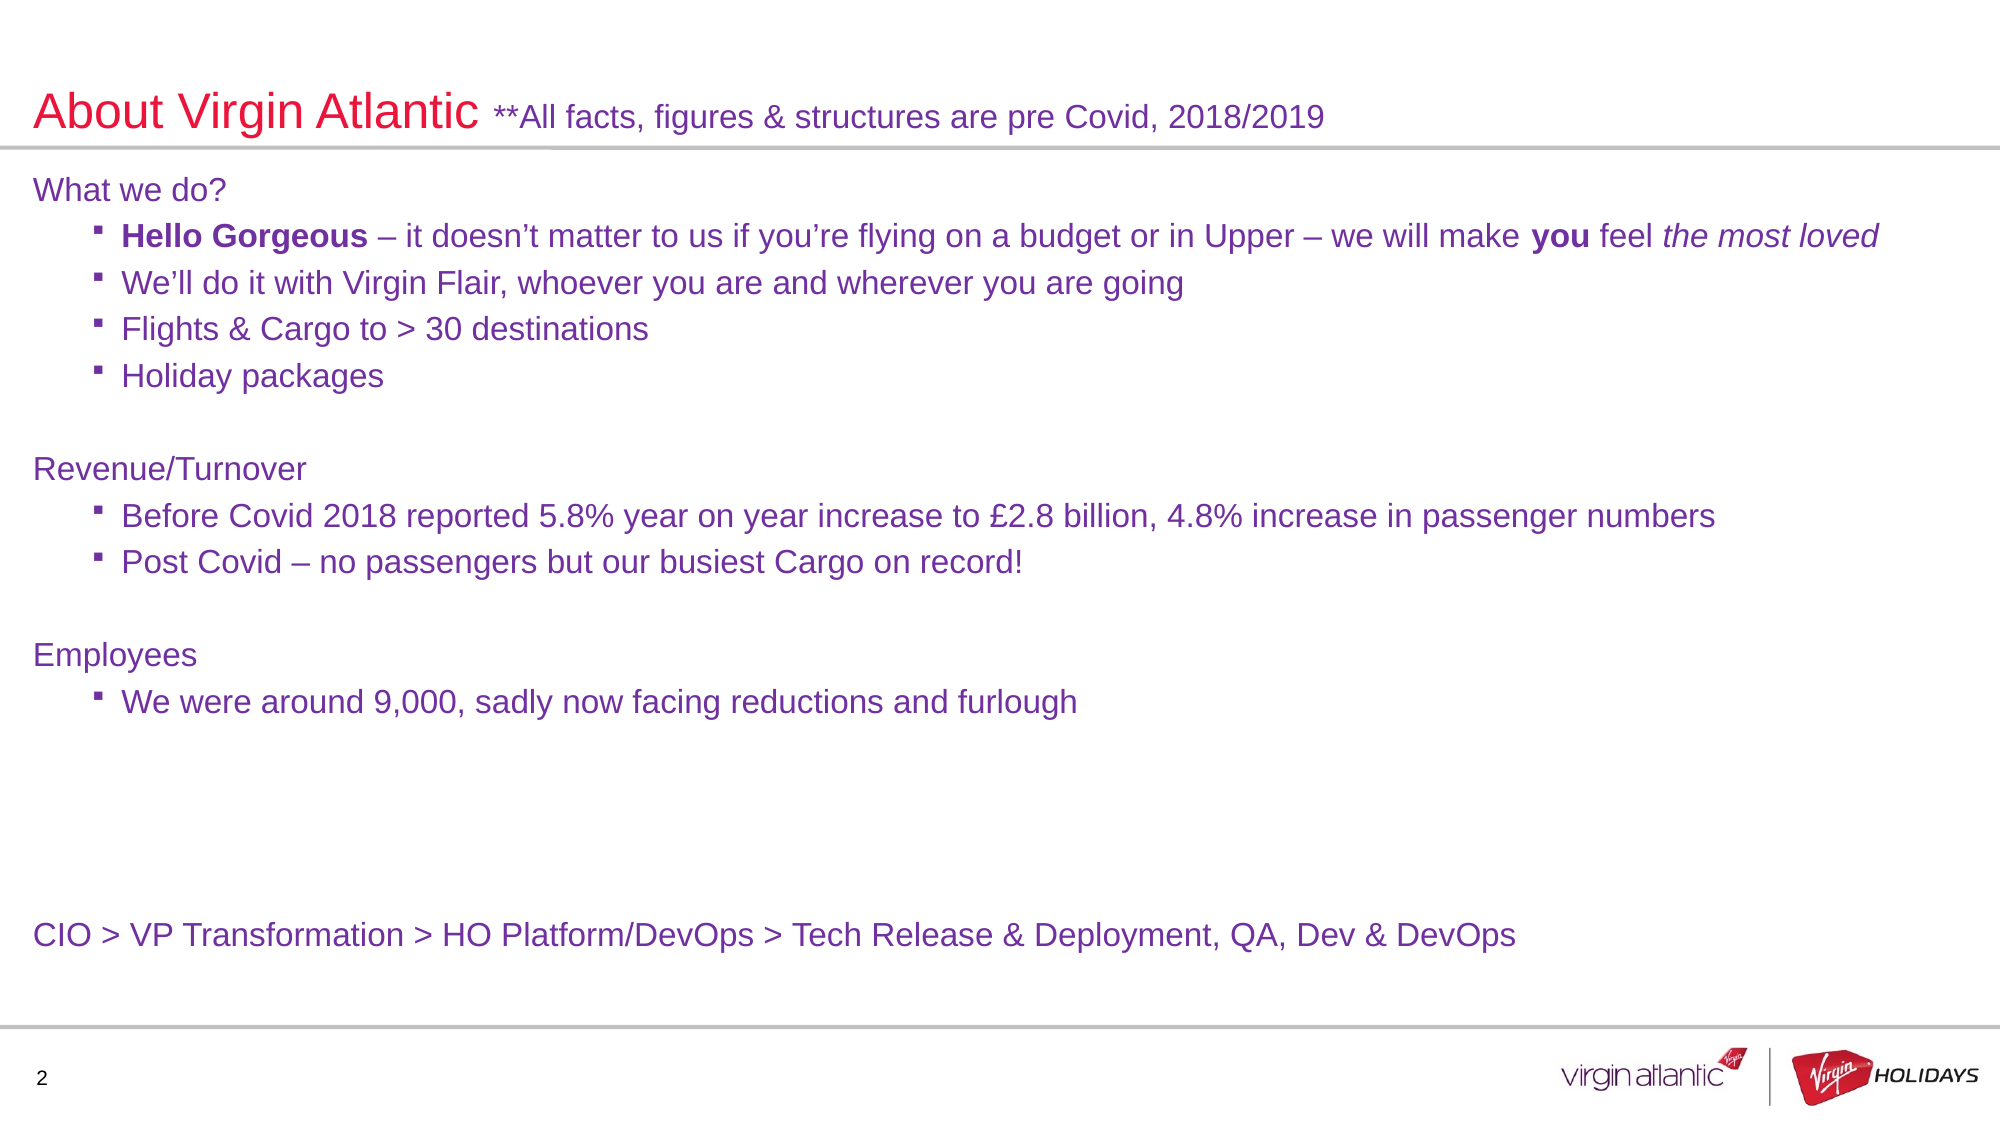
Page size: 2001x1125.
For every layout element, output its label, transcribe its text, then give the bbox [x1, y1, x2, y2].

title About Virgin Atlantic **All facts, figures & structures are pre Covid, 2018/2019 [18, 0, 1960, 147]
list What we do? Hello Gorgeous – it doesn’t matter to us if you’re flying on a budget or in Upper – we will make you feel the most loved We’ll do it with Virgin Flair, whoever you are and wherever you are going Flights & Cargo to > 30 destinations Holiday packages Revenue/Turnover Before Covid 2018 reported 5.8% year on year increase to £2.8 billion, 4.8% increase in passenger numbers Post Covid – no passengers but our busiest Cargo on record! Employees We were around 9,000, sadly now facing reductions and furlough CIO > VP Transformation > HO Platform/DevOps > Tech Release & Deployment, QA, Dev & DevOps [18, 160, 1968, 1008]
picture [1557, 1047, 1982, 1106]
